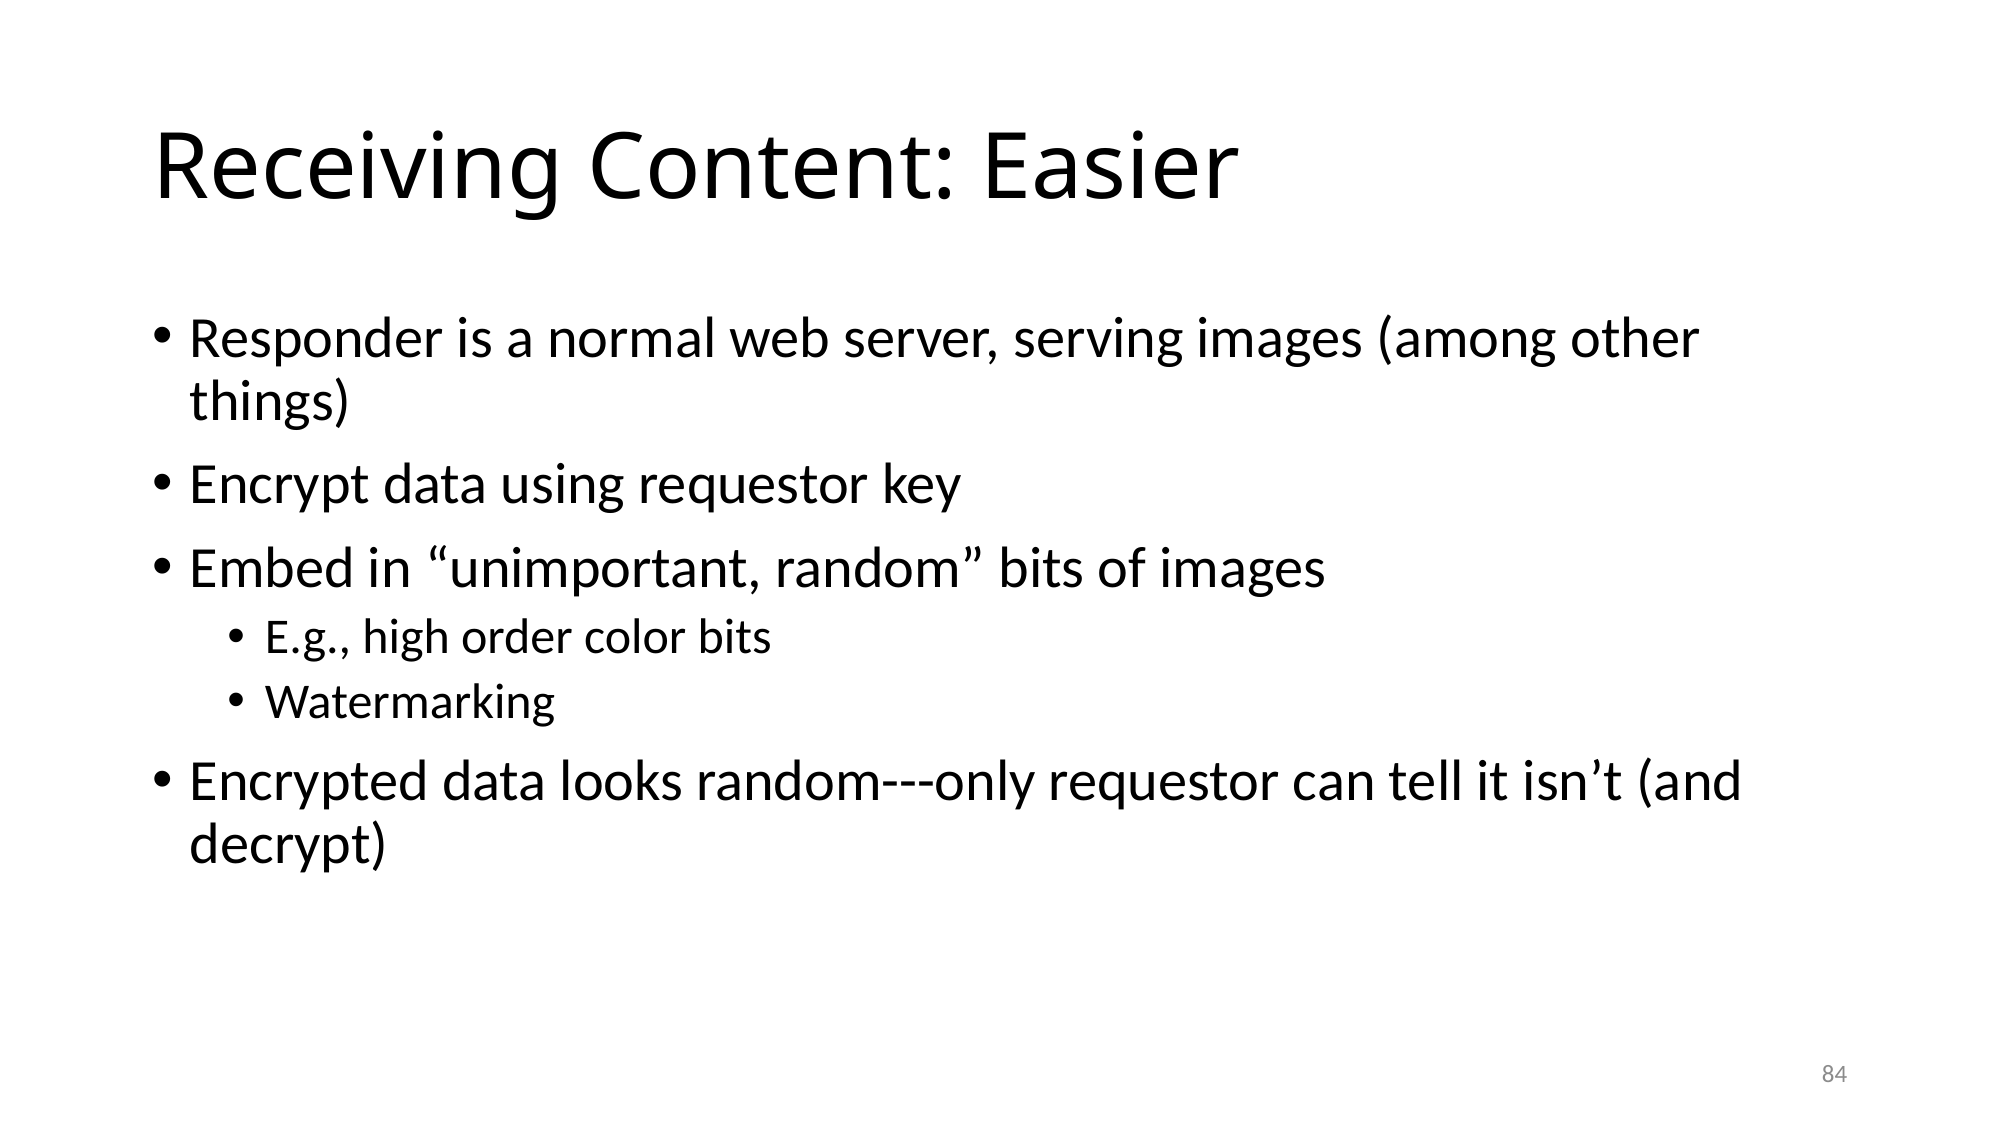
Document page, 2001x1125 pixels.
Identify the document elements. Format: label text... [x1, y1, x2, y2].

list Responder is a normal web server, serving images (among other things) Encrypt data using requestor key Embed in “unimportant, random” bits of images E.g., high order color bits Watermarking Encrypted data looks random---only requestor can tell it isn’t (and decrypt) [137, 299, 1863, 1014]
title Receiving Content: Easier [137, 59, 1863, 278]
slide_number 84 [1412, 1042, 1863, 1103]
